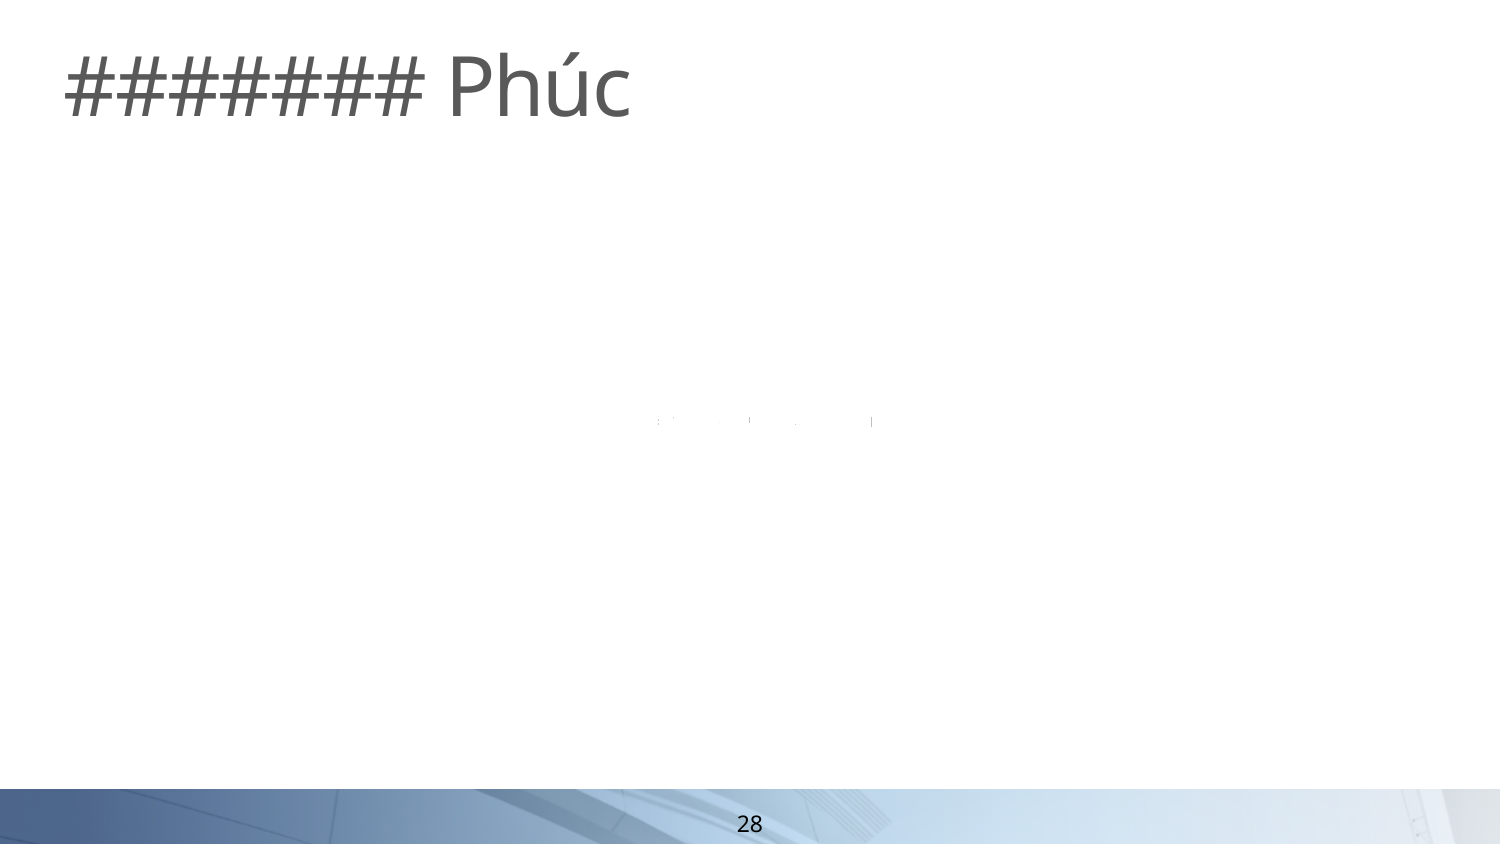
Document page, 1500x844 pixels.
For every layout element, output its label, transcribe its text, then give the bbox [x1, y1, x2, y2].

picture [613, 417, 887, 427]
picture [0, 789, 1500, 844]
title ####### Phúc [63, 44, 1436, 113]
